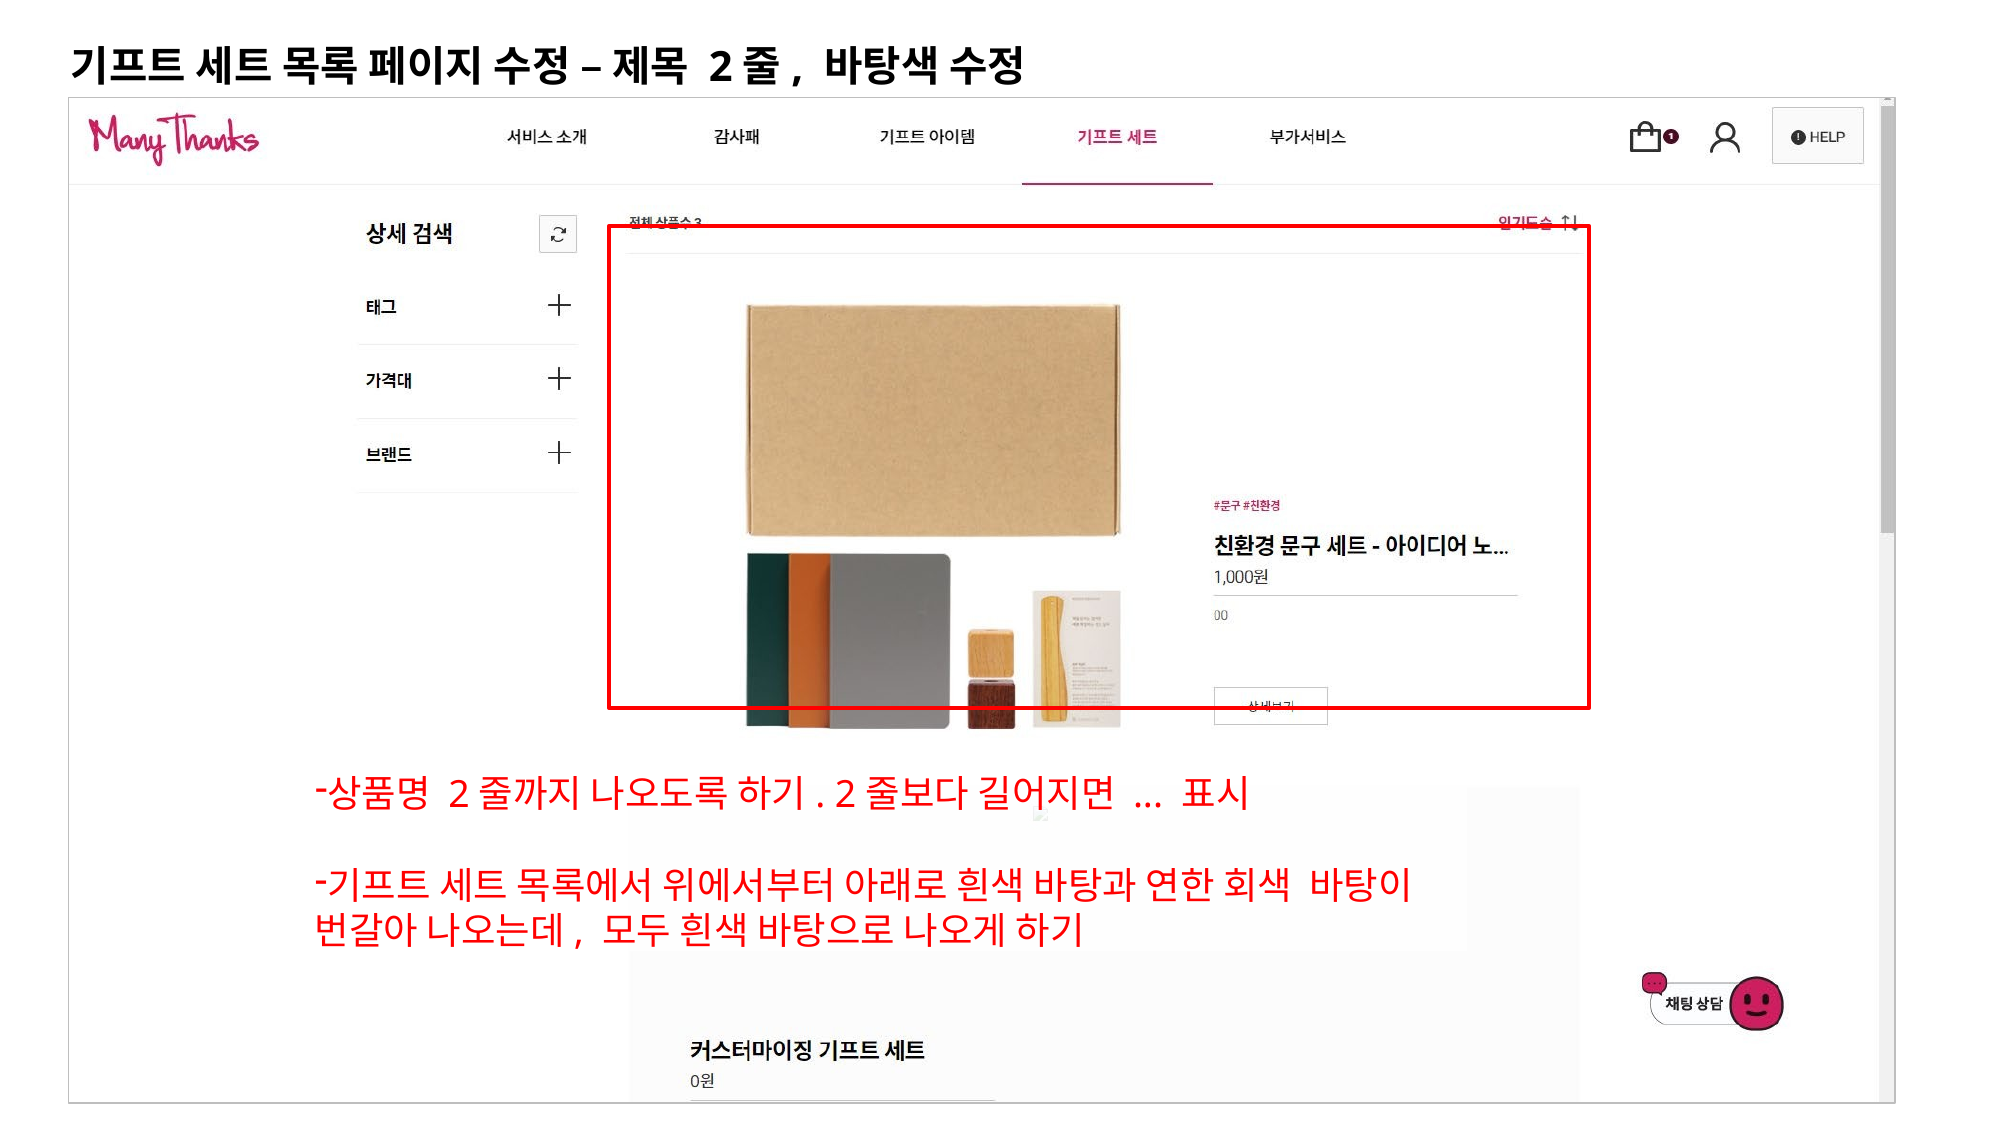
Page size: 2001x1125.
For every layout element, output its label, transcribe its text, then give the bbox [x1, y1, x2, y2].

text_box 상품명 2줄까지 나오도록 하기. 2줄보다 길어지면 ... 표시 기프트 세트 목록에서 위에서부터 아래로 흰색 바탕과 연한 회색 바탕이 번갈아 나오는데, 모두 흰색 바탕으로 나오게 하기 [299, 762, 1468, 952]
title 기프트 세트 목록 페이지 수정 – 제목 2줄, 바탕색 수정 [68, 37, 1095, 228]
text_box [609, 225, 1589, 709]
text_box [68, 97, 1896, 1104]
